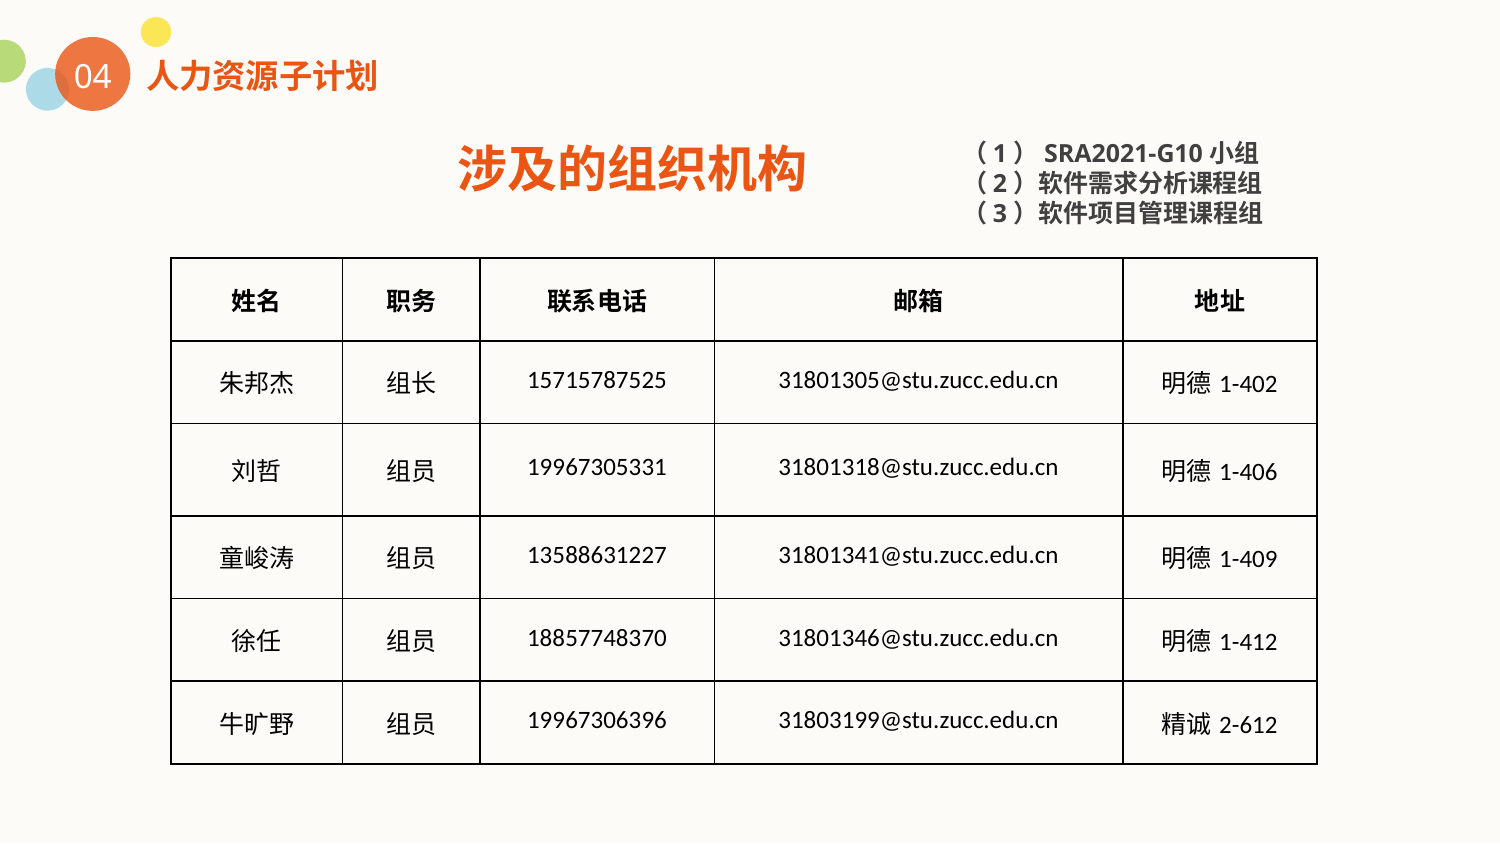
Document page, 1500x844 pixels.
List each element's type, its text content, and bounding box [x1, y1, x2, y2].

table_cell 明德1-409 [1124, 517, 1316, 598]
table_cell 19967306396 [481, 682, 714, 763]
table_cell 19967305331 [481, 424, 714, 515]
text_box 04 [55, 55, 131, 96]
table_cell 31801318@stu.zucc.edu.cn [715, 424, 1122, 515]
table_header 职务 [343, 259, 479, 340]
table_header 地址 [1124, 259, 1316, 340]
table_cell 朱邦杰 [172, 342, 342, 423]
table_cell 31801305@stu.zucc.edu.cn [715, 342, 1122, 423]
table_cell 15715787525 [481, 342, 714, 423]
table_cell 组员 [343, 599, 479, 680]
text_box [0, 39, 26, 83]
table_header 姓名 [172, 259, 342, 340]
text_box [25, 67, 66, 111]
table_cell 明德1-412 [1124, 599, 1316, 680]
table_cell 刘哲 [172, 424, 342, 515]
table_cell 童峻涛 [172, 517, 342, 598]
text_box [60, 36, 126, 55]
table_header 邮箱 [715, 259, 1122, 340]
text_box 涉及的组织机构 [442, 130, 857, 205]
table_cell 组长 [343, 342, 479, 423]
table_cell 31801341@stu.zucc.edu.cn [715, 517, 1122, 598]
table_cell 组员 [343, 517, 479, 598]
table_cell 31801346@stu.zucc.edu.cn [715, 599, 1122, 680]
table_cell 组员 [343, 424, 479, 515]
text_box （1）SRA2021-G10小组 （2）软件需求分析课程组 （3）软件项目管理课程组 [903, 130, 1317, 235]
table_cell 明德1-406 [1124, 424, 1316, 515]
table_cell 组员 [343, 682, 479, 763]
text_box [140, 17, 172, 48]
text_box 人力资源子计划 [146, 55, 402, 96]
table_header 联系电话 [481, 259, 714, 340]
table_cell 18857748370 [481, 599, 714, 680]
table_cell 徐任 [172, 599, 342, 680]
table_cell 牛旷野 [172, 682, 342, 763]
table_cell 明德1-402 [1124, 342, 1316, 423]
table_cell 精诚2-612 [1124, 682, 1316, 763]
table_cell 31803199@stu.zucc.edu.cn [715, 682, 1122, 763]
table_cell 13588631227 [481, 517, 714, 598]
text_box [62, 96, 123, 111]
